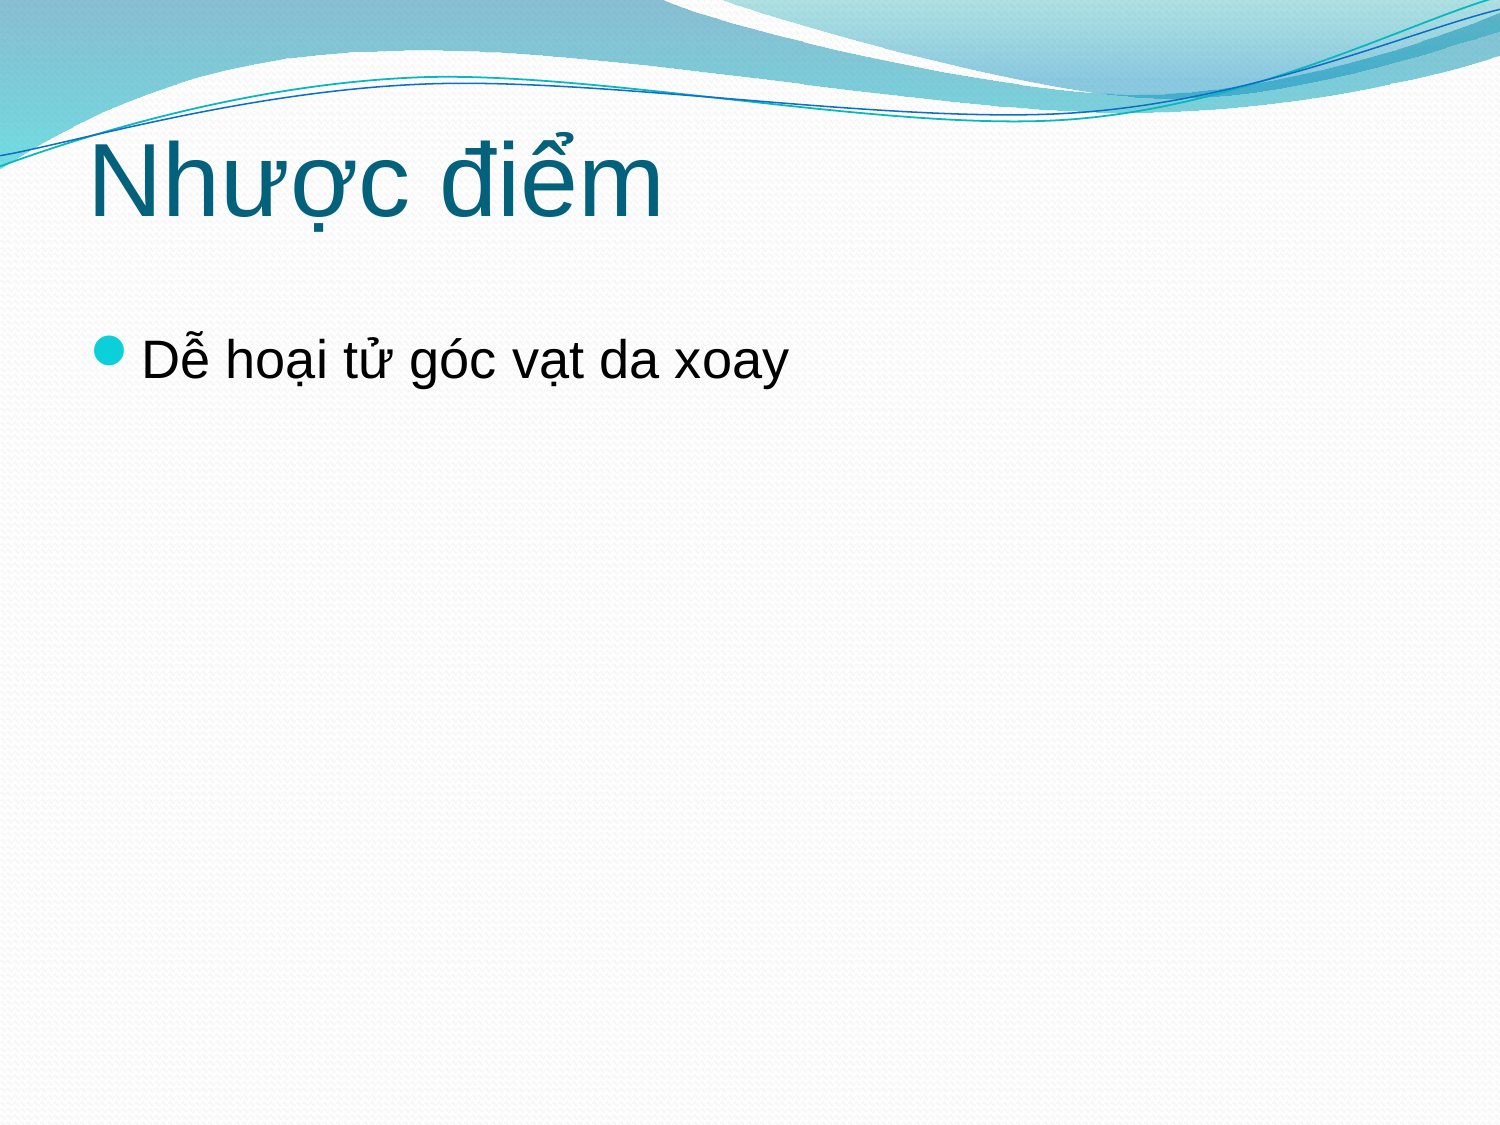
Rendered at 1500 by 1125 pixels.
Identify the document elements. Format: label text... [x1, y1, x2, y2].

title Nhược điểm [87, 50, 1438, 238]
list Dễ hoại tử góc vạt da xoay [75, 317, 1425, 1038]
